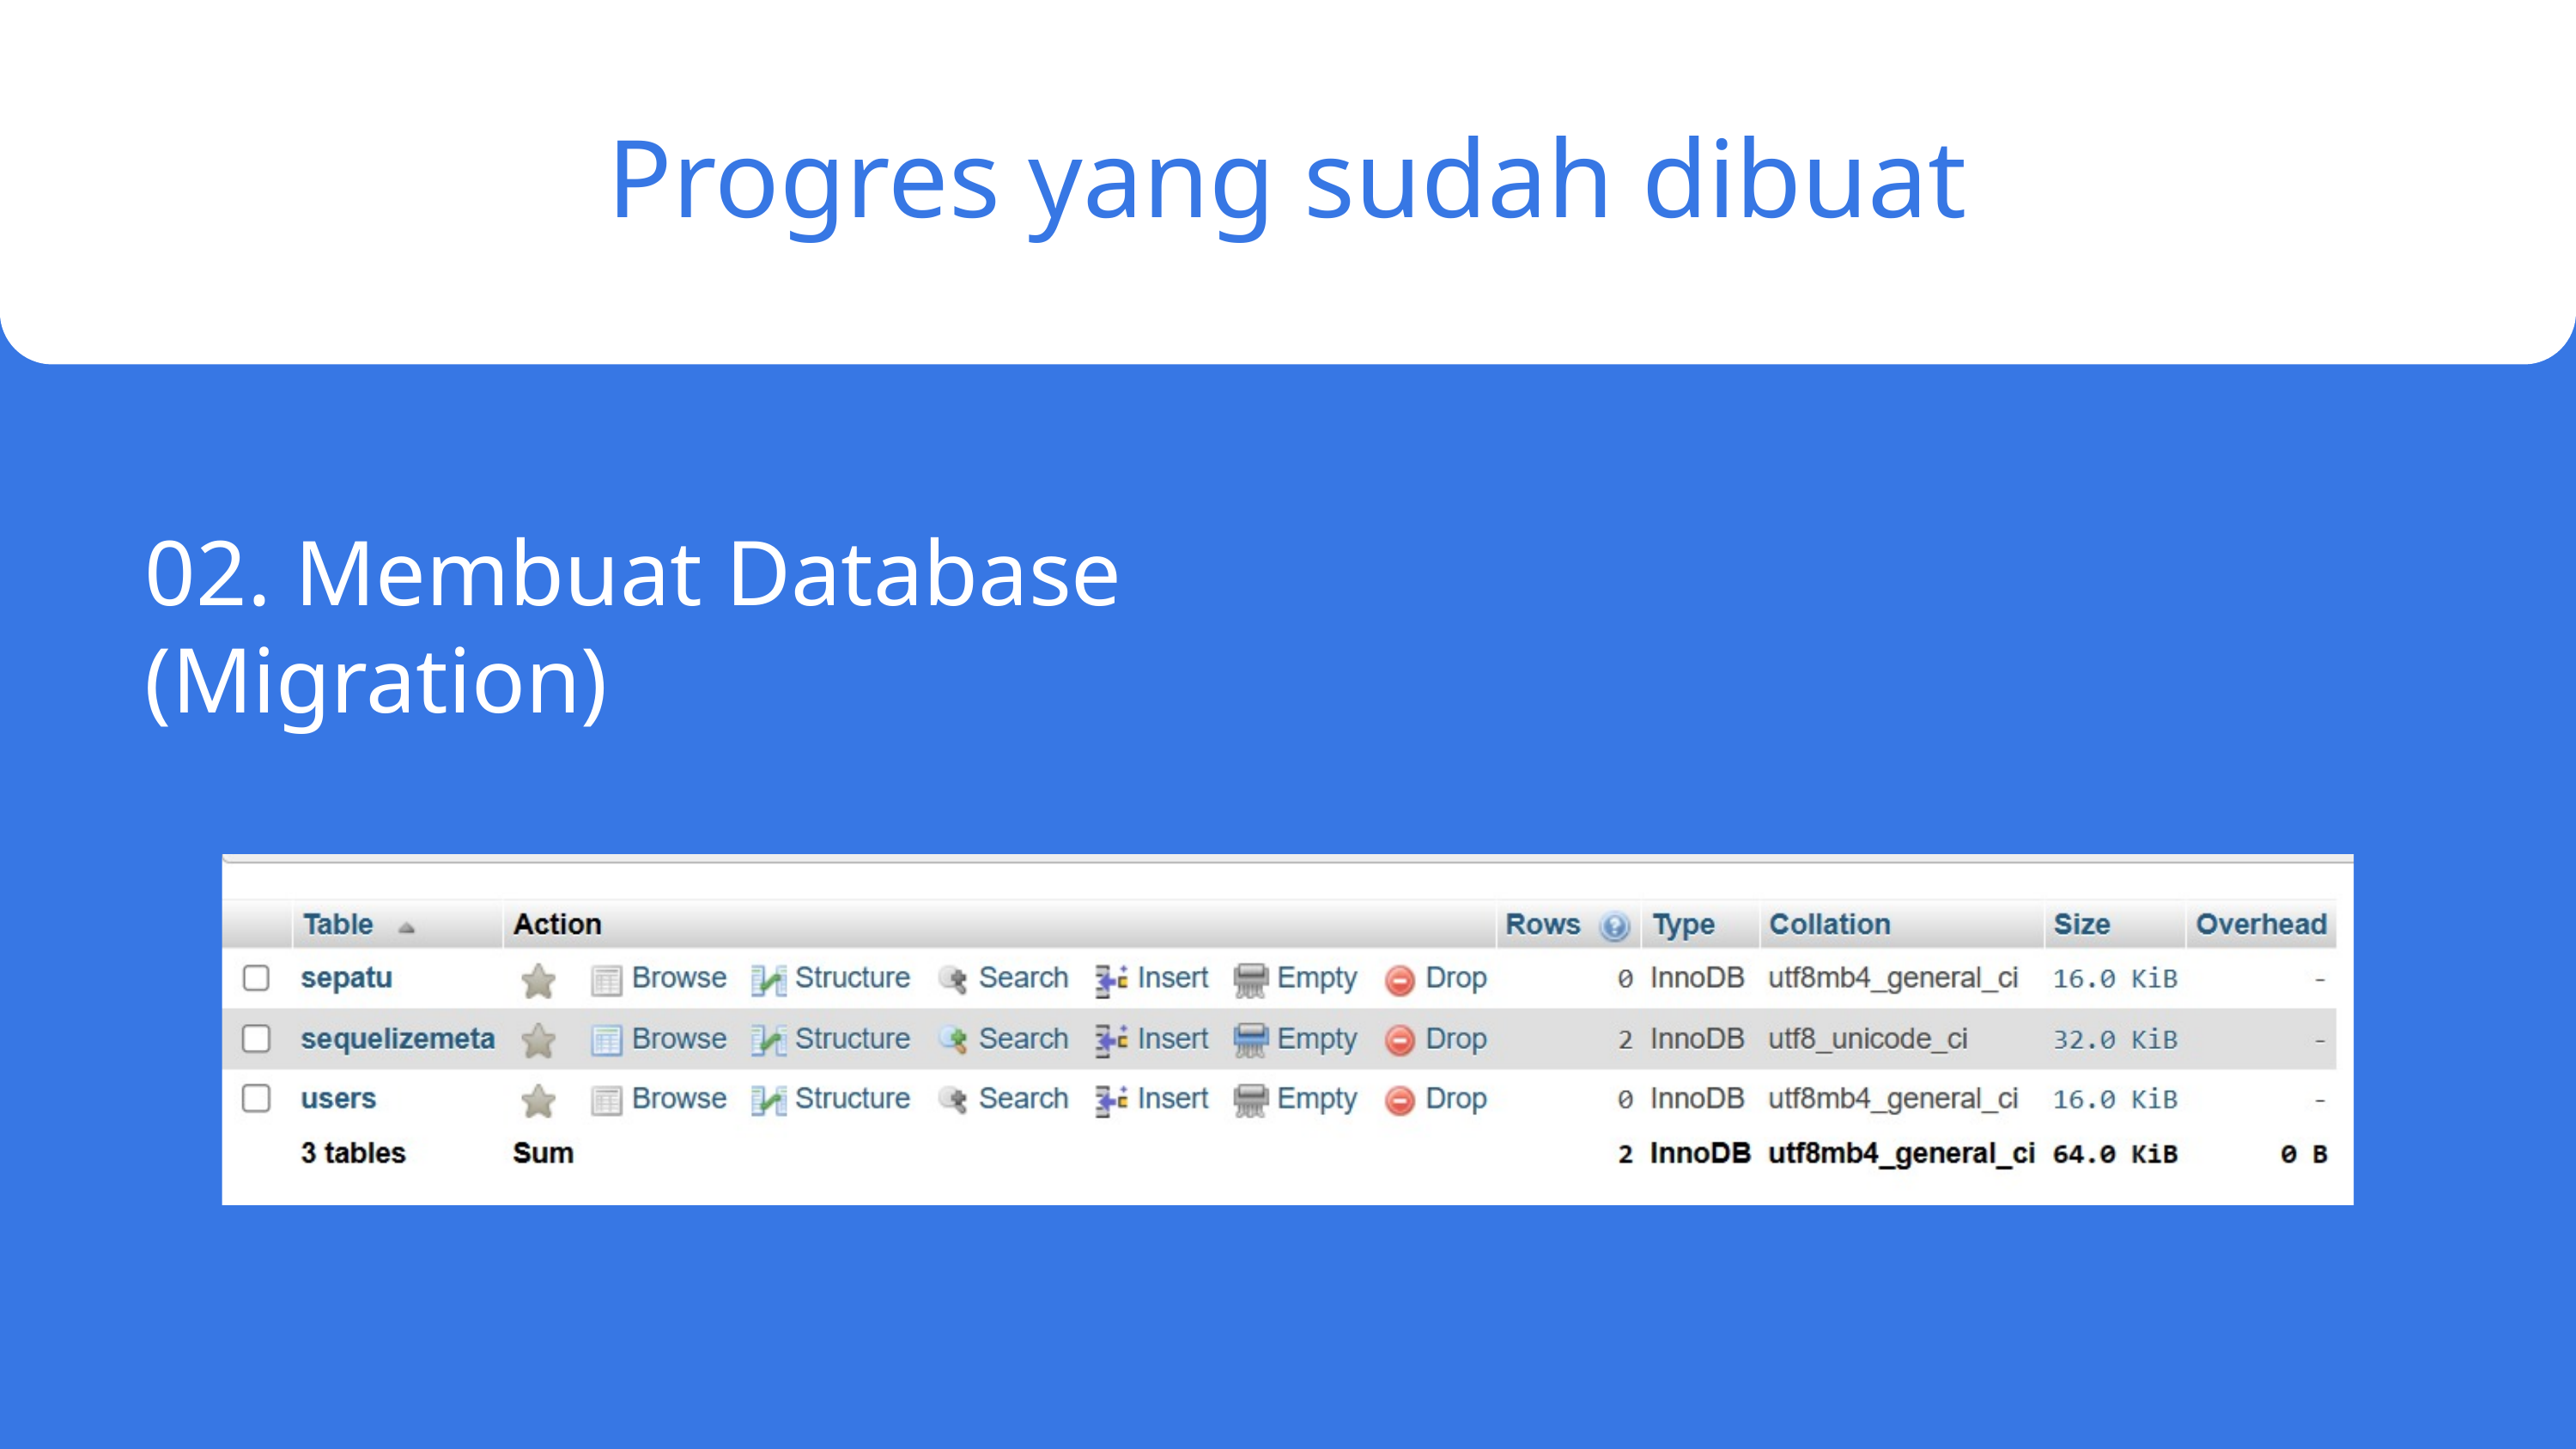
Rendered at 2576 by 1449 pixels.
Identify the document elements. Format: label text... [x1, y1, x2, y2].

text_box 02. Membuat Database (Migration) [144, 515, 2005, 731]
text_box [0, 0, 2576, 365]
text_box [222, 854, 2354, 1205]
